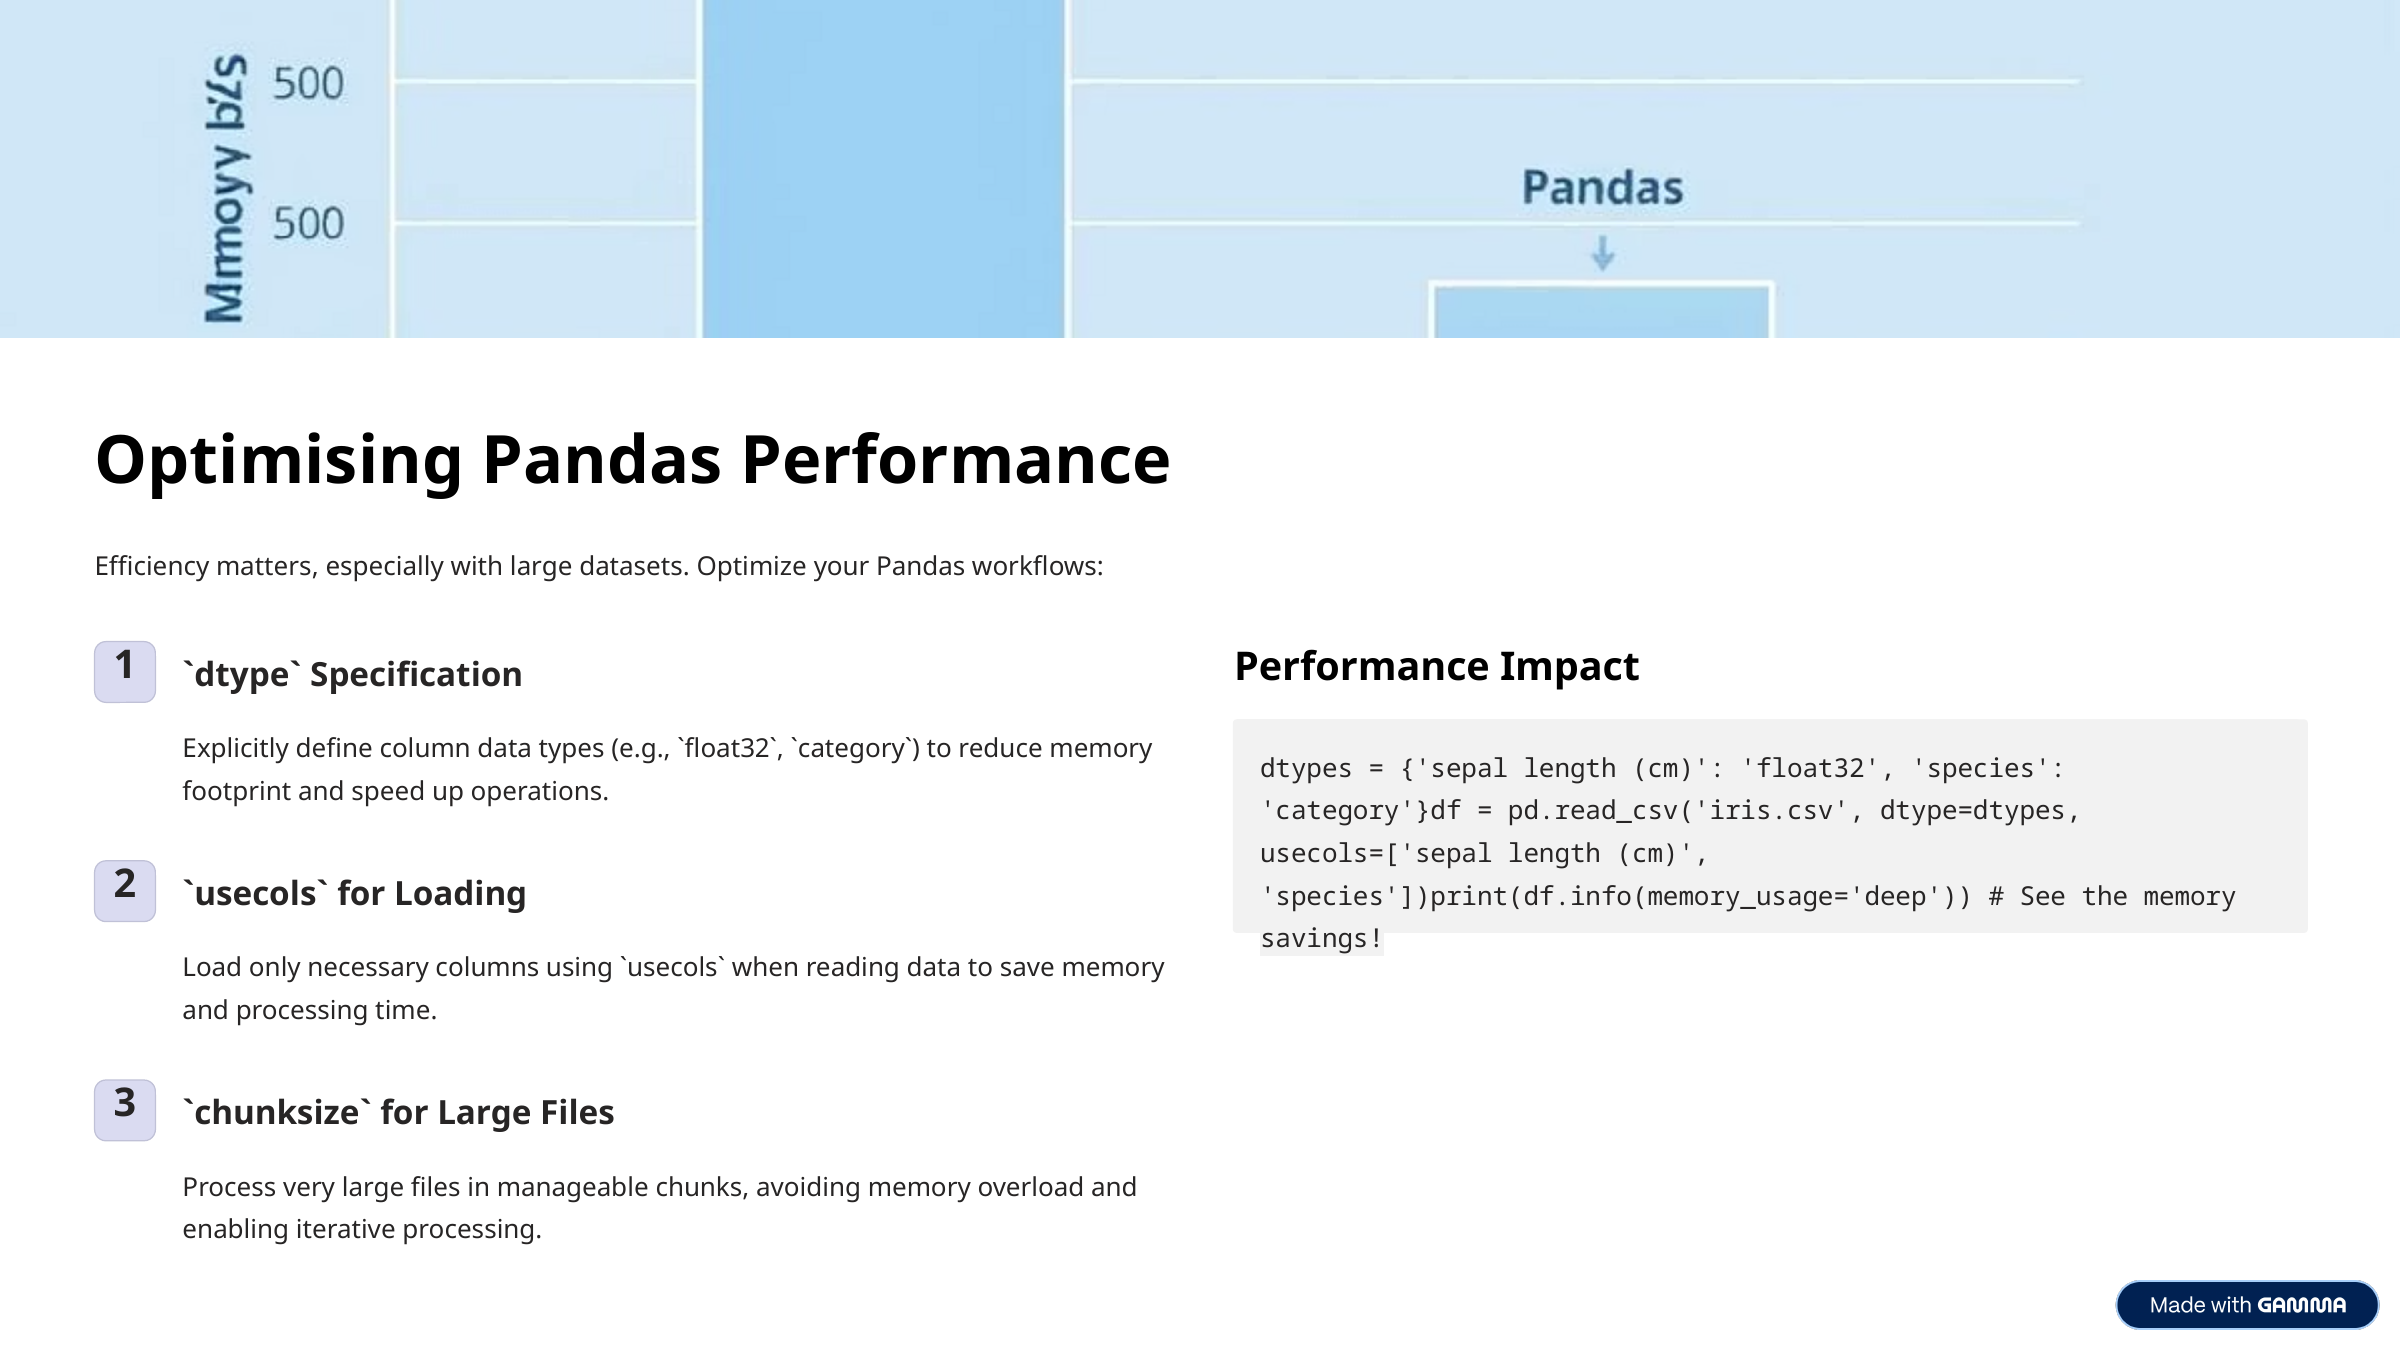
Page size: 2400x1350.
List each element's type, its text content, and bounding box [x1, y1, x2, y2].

text_box [94, 1080, 156, 1141]
text_box [1232, 719, 2308, 933]
text_box 3 [104, 1085, 146, 1136]
text_box Optimising Pandas Performance [94, 412, 1160, 497]
text_box Process very large files in manageable chunks, avoiding memory overload and enabling iterative processing. [182, 1158, 1167, 1246]
text_box `dtype` Specification [182, 650, 531, 694]
text_box Explicitly define column data types (e.g., `float32`, `category`) to reduce memory footprint and speed up operations. [182, 720, 1167, 807]
text_box `usecols` for Loading [182, 870, 532, 913]
text_box [94, 641, 156, 703]
text_box [94, 860, 156, 922]
picture [0, 0, 2400, 339]
picture [2106, 1271, 2389, 1339]
text_box `chunksize` for Large Files [182, 1089, 619, 1132]
text_box Performance Impact [1234, 638, 1640, 689]
text_box 2 [104, 865, 146, 917]
text_box 1 [104, 646, 146, 698]
text_box Efficiency matters, especially with large datasets. Optimize your Pandas workflows: [94, 537, 2306, 581]
text_box Load only necessary columns using `usecols` when reading data to save memory and processing time. [182, 939, 1167, 1026]
text_box dtypes = {'sepal length (cm)': 'float32', 'species': 'category'}df = pd.read_csv('iris.csv', dtype=dtypes, usecols=['sepal length (cm)', 'species'])print(df.info(memory_usage='deep')) # See the memory savings! [1259, 739, 2281, 913]
